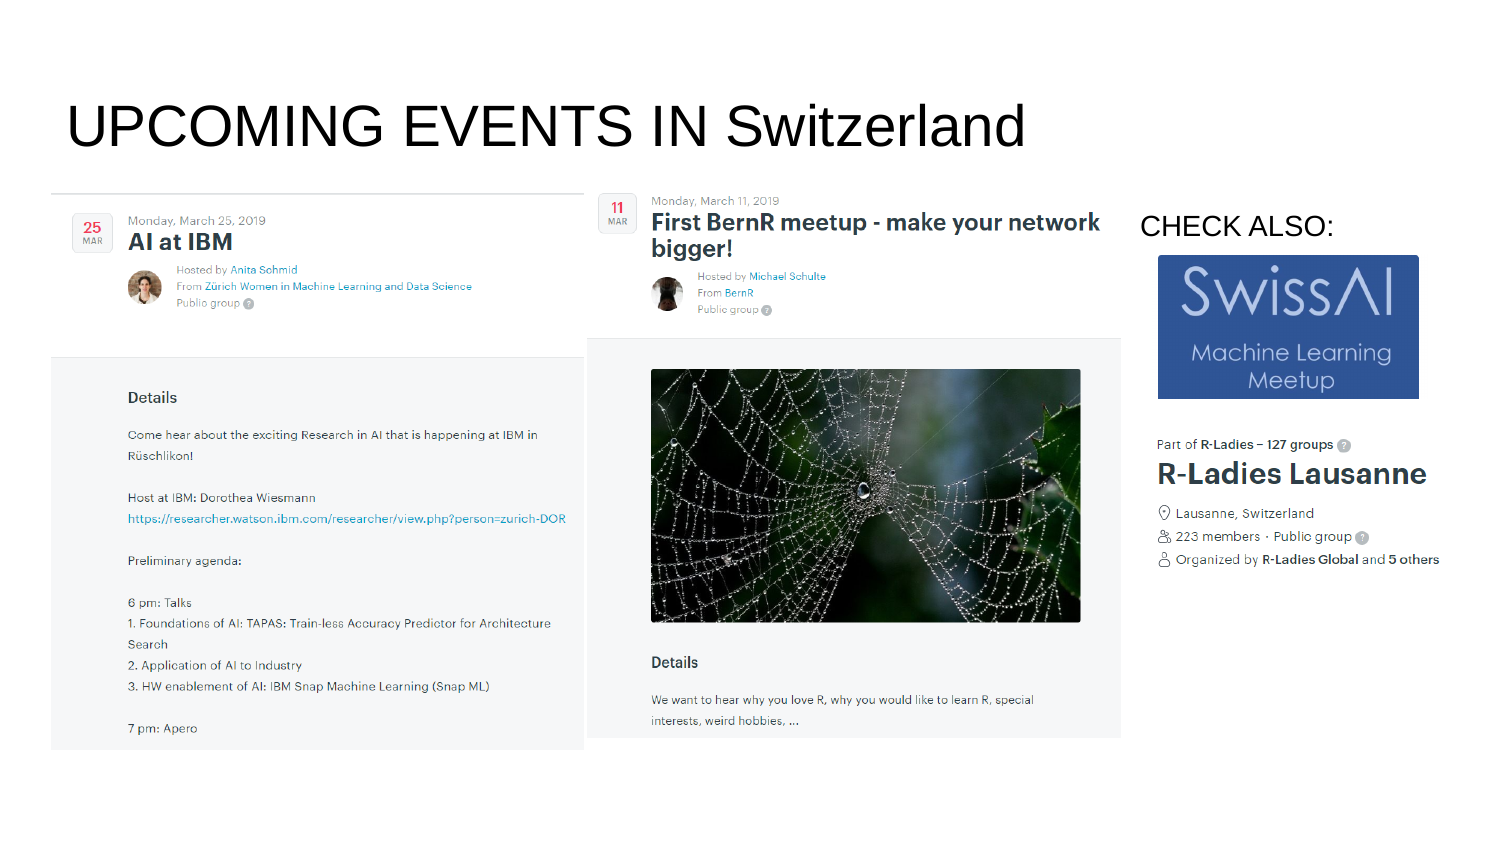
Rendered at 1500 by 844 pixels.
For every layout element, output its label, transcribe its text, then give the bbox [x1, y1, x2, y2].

picture [1139, 417, 1470, 593]
title UPCOMING EVENTS IN Switzerland [51, 72, 1449, 167]
picture [50, 193, 584, 750]
text_box CHECK ALSO: [1125, 192, 1441, 287]
picture [1151, 254, 1428, 400]
picture [587, 185, 1121, 738]
